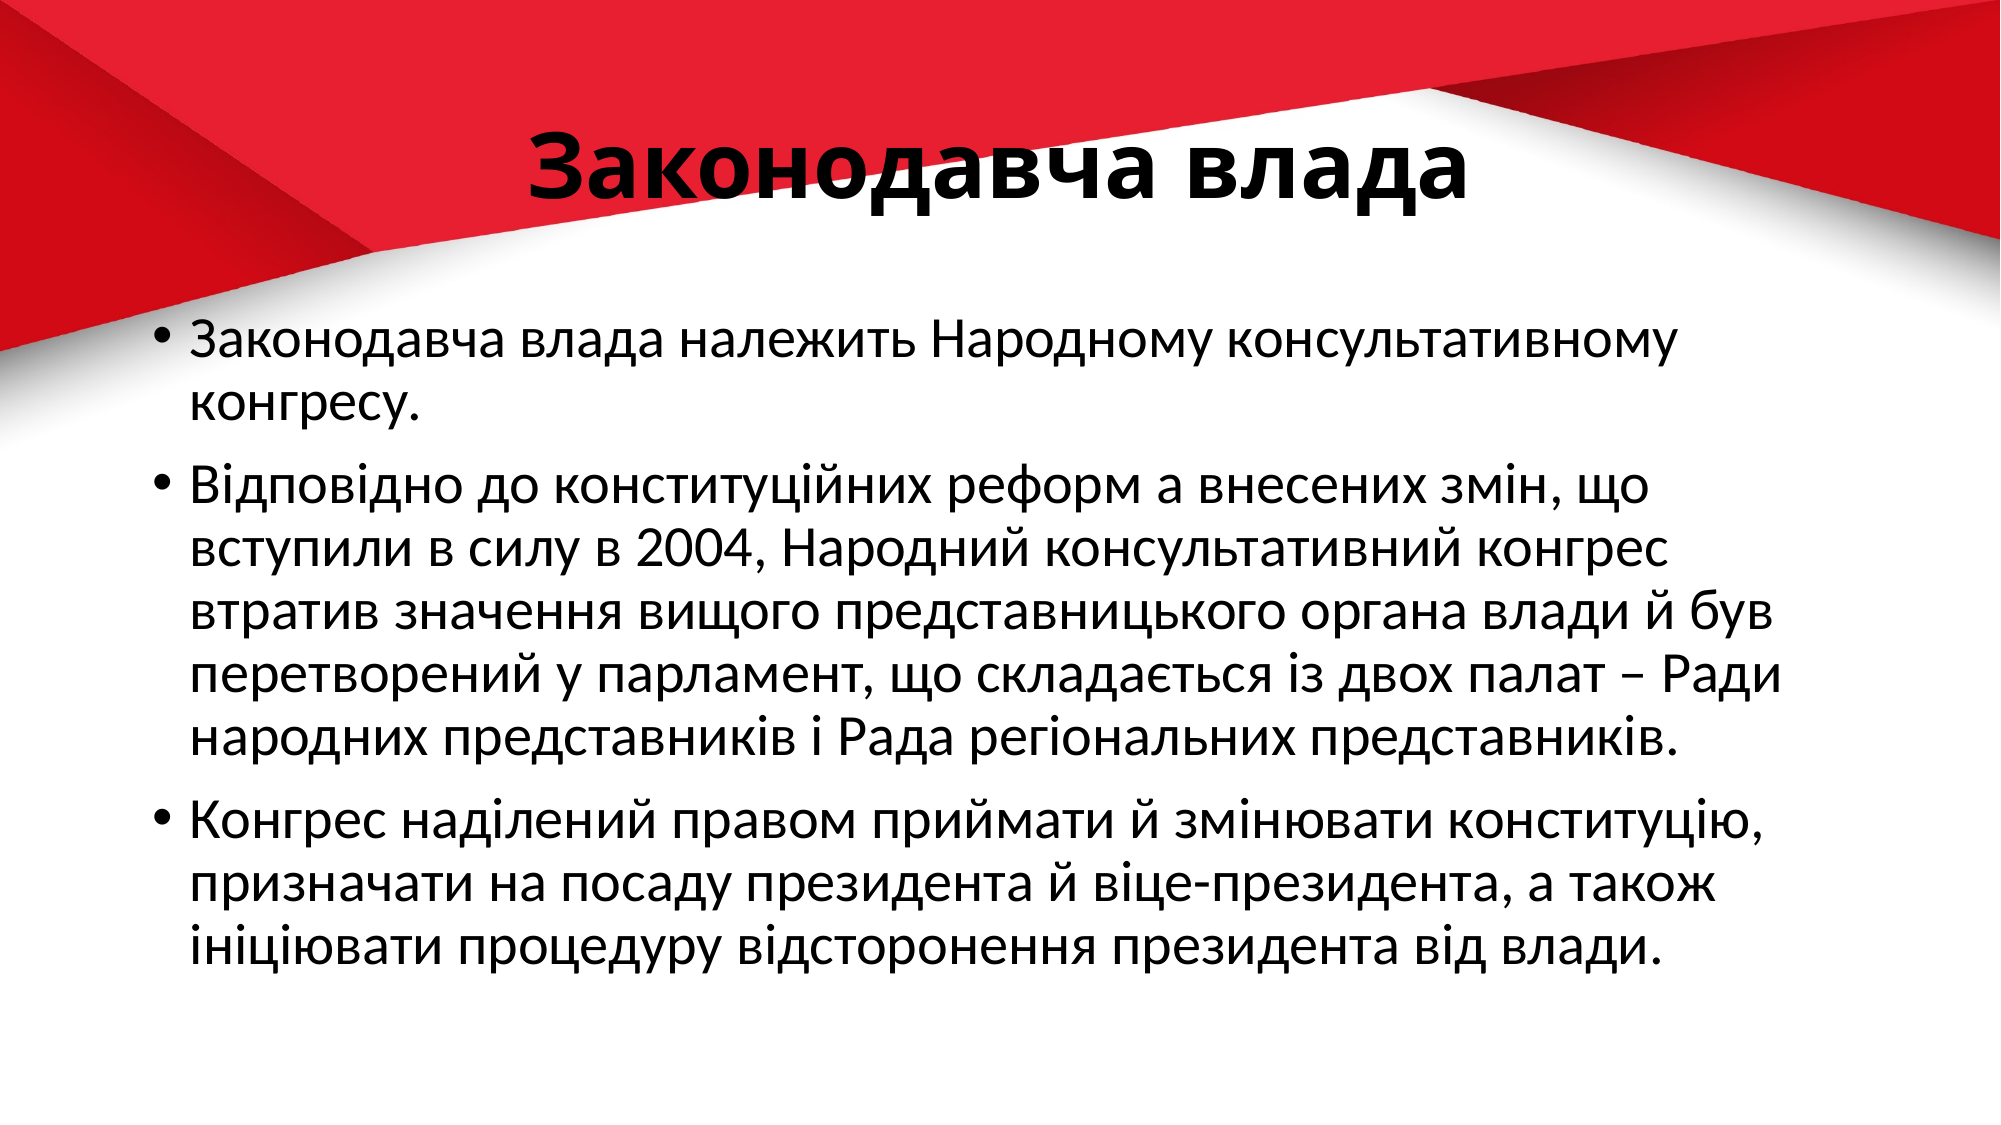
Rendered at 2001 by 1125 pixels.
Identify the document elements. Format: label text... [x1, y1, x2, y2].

title Законодавча влада [137, 59, 1863, 278]
picture [0, 0, 2000, 1125]
list Законодавча влада належить Народному консультативному конгресу. Відповідно до конституційних реформ а внесених змін, що вступили в силу в 2004, Народний консультативний конгрес втратив значення вищого представницького органа влади й був перетворений у парламент, що складається із двох палат – Ради народних представників і Рада регіональних представників. Конгрес наділений правом приймати й змінювати конституцію, призначати на посаду президента й віце-президента, а також ініціювати процедуру відсторонення президента від влади. [137, 299, 1863, 1014]
